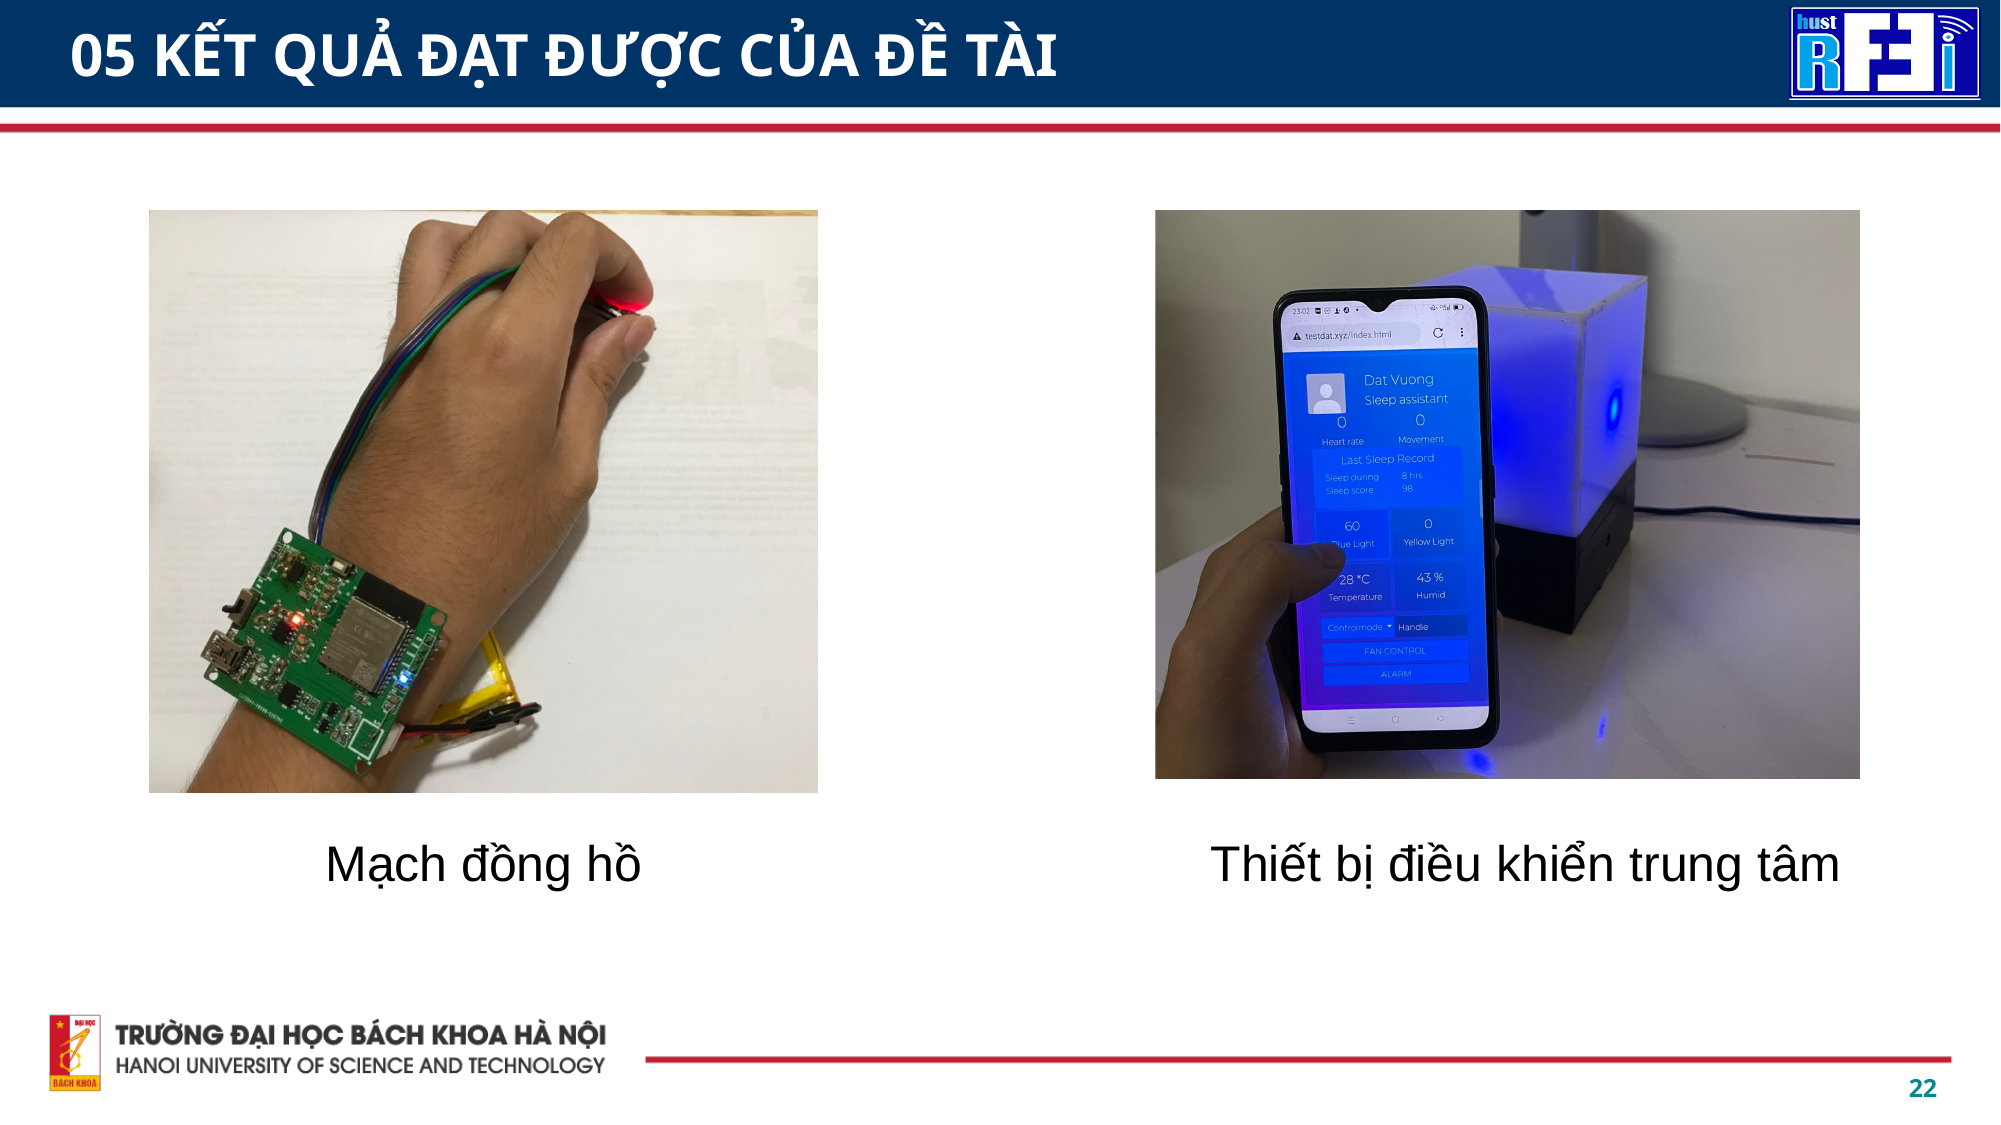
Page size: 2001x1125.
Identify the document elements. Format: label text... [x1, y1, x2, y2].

title 05 KẾT QUẢ ĐẠT ĐƯỢC CỦA ĐỀ TÀI [55, 18, 1789, 90]
slide_number 22 [1502, 1065, 1953, 1125]
picture [0, 0, 2001, 1125]
text_box Mạch đồng hồ [310, 823, 658, 899]
text_box Thiết bị điều khiển trung tâm [1195, 823, 1857, 899]
